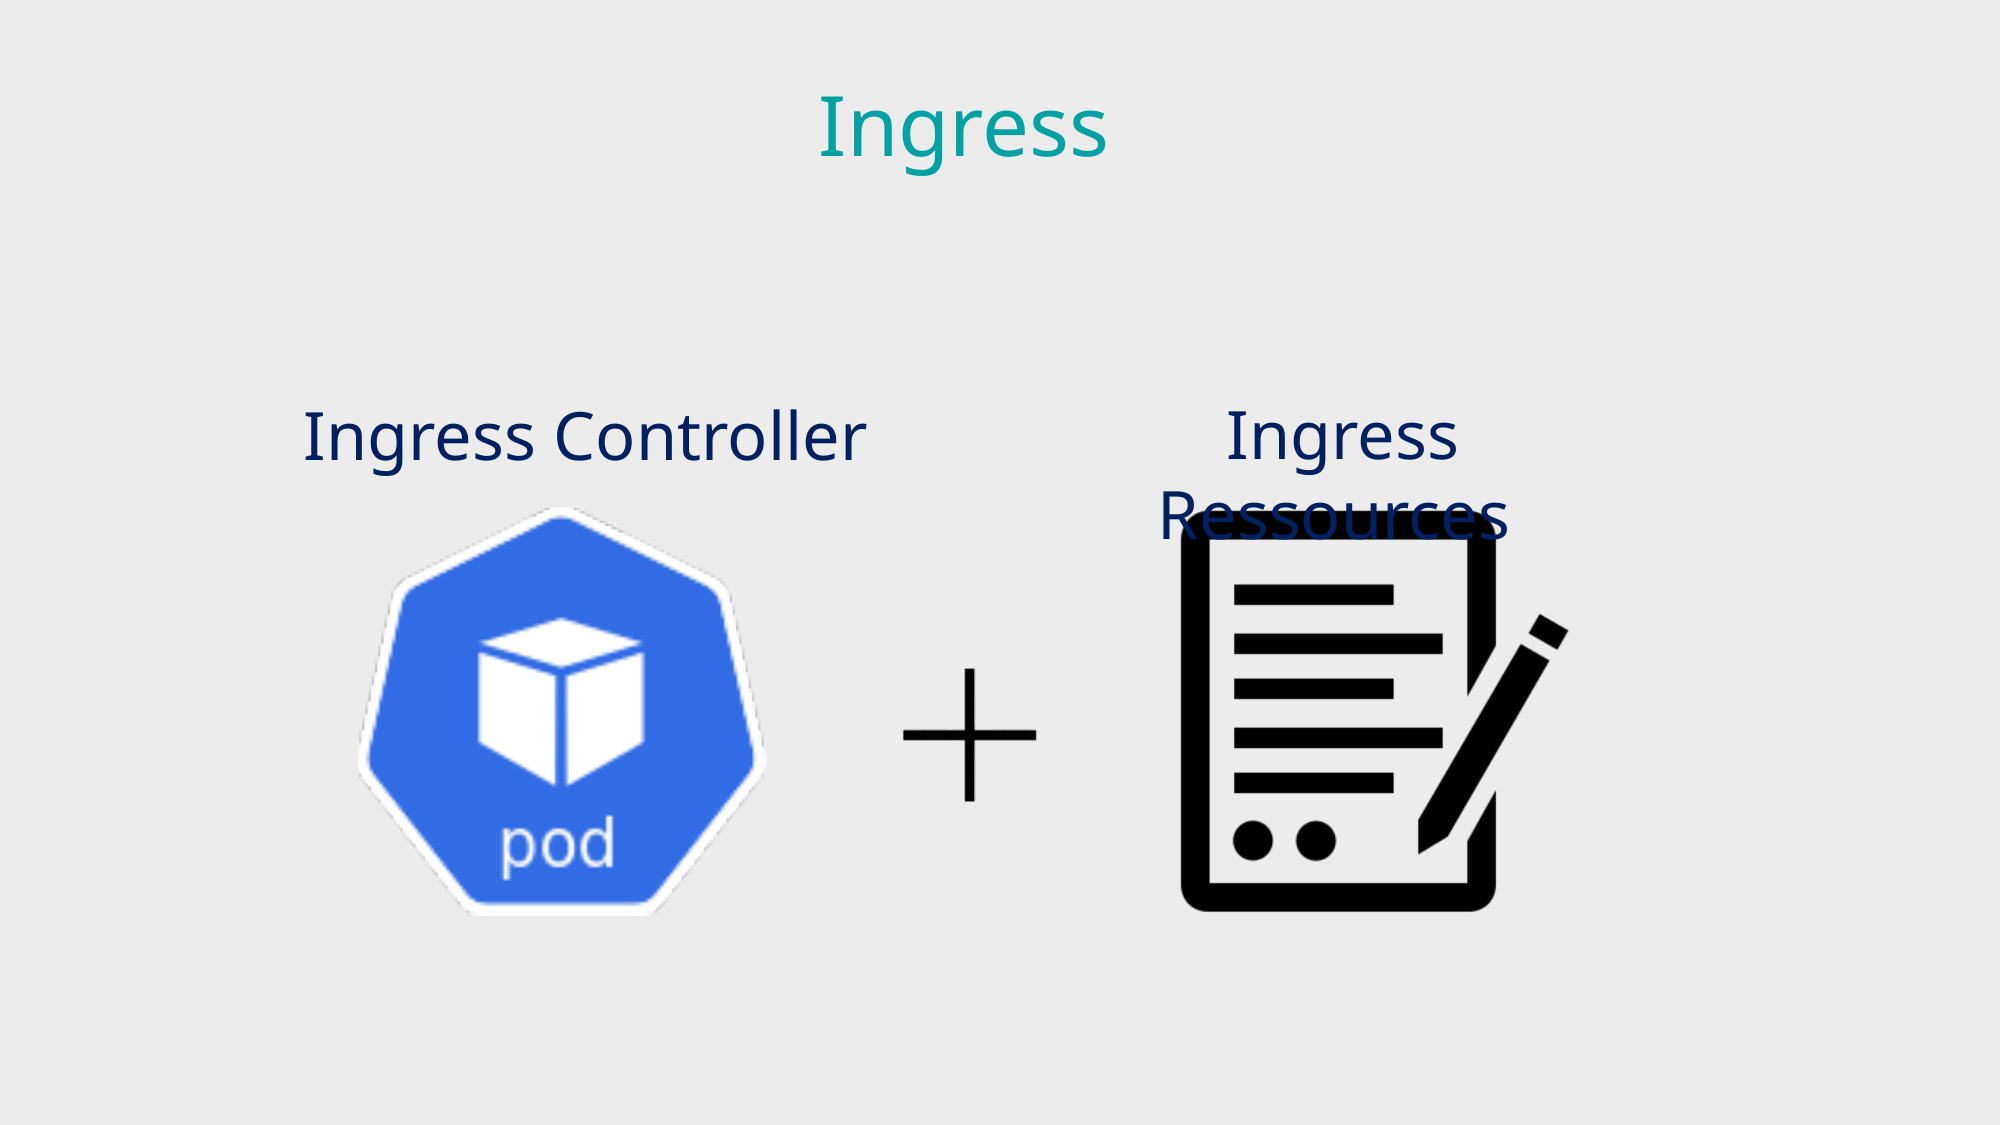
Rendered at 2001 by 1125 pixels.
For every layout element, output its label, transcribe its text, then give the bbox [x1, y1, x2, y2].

text_box Ingress [114, 65, 1836, 181]
text_box Ingress Controller [281, 386, 891, 481]
picture [875, 640, 1064, 829]
text_box Ingress Ressources [1038, 385, 1649, 560]
picture [1172, 507, 1582, 916]
picture [358, 507, 767, 916]
